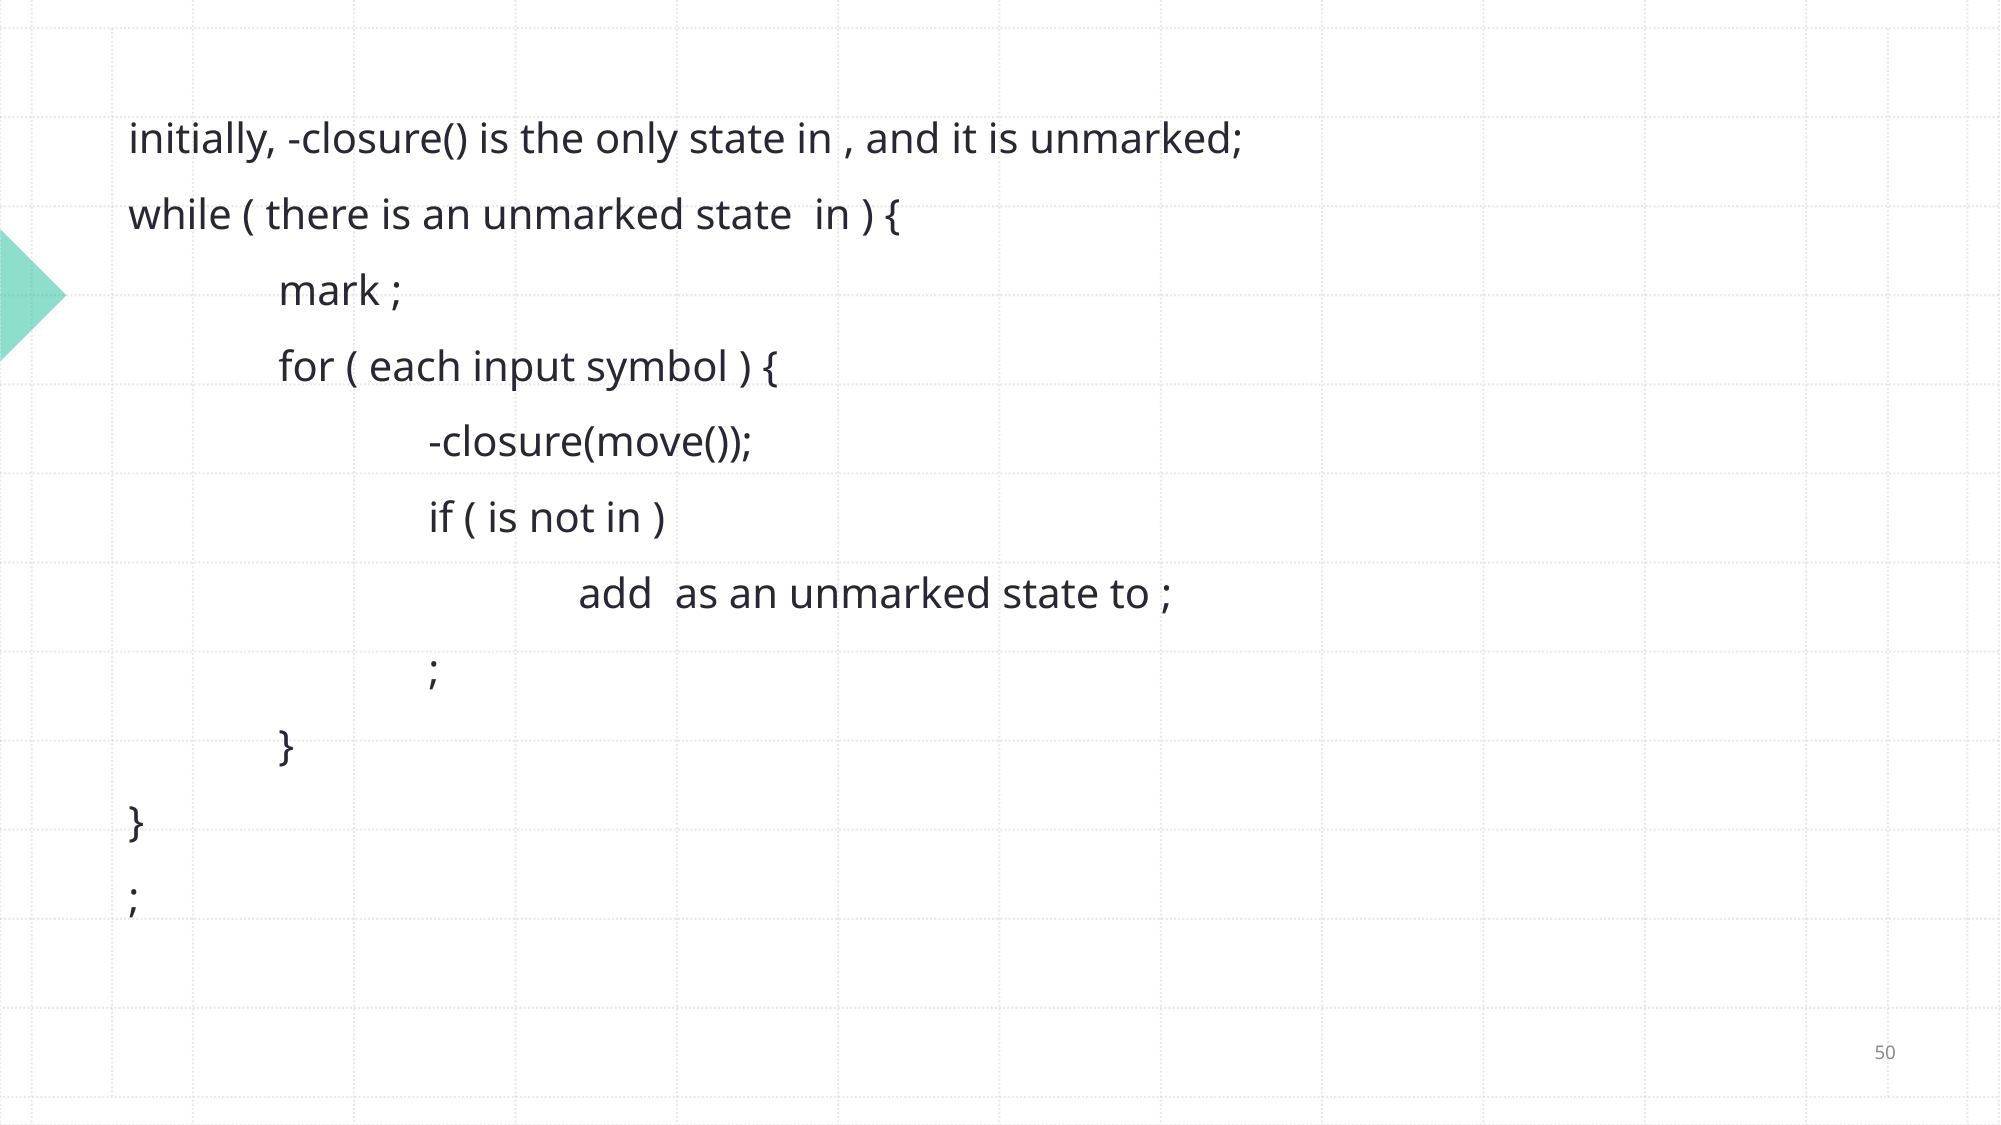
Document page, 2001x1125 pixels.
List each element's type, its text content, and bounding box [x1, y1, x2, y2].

slide_number 50 [1805, 1019, 1966, 1089]
